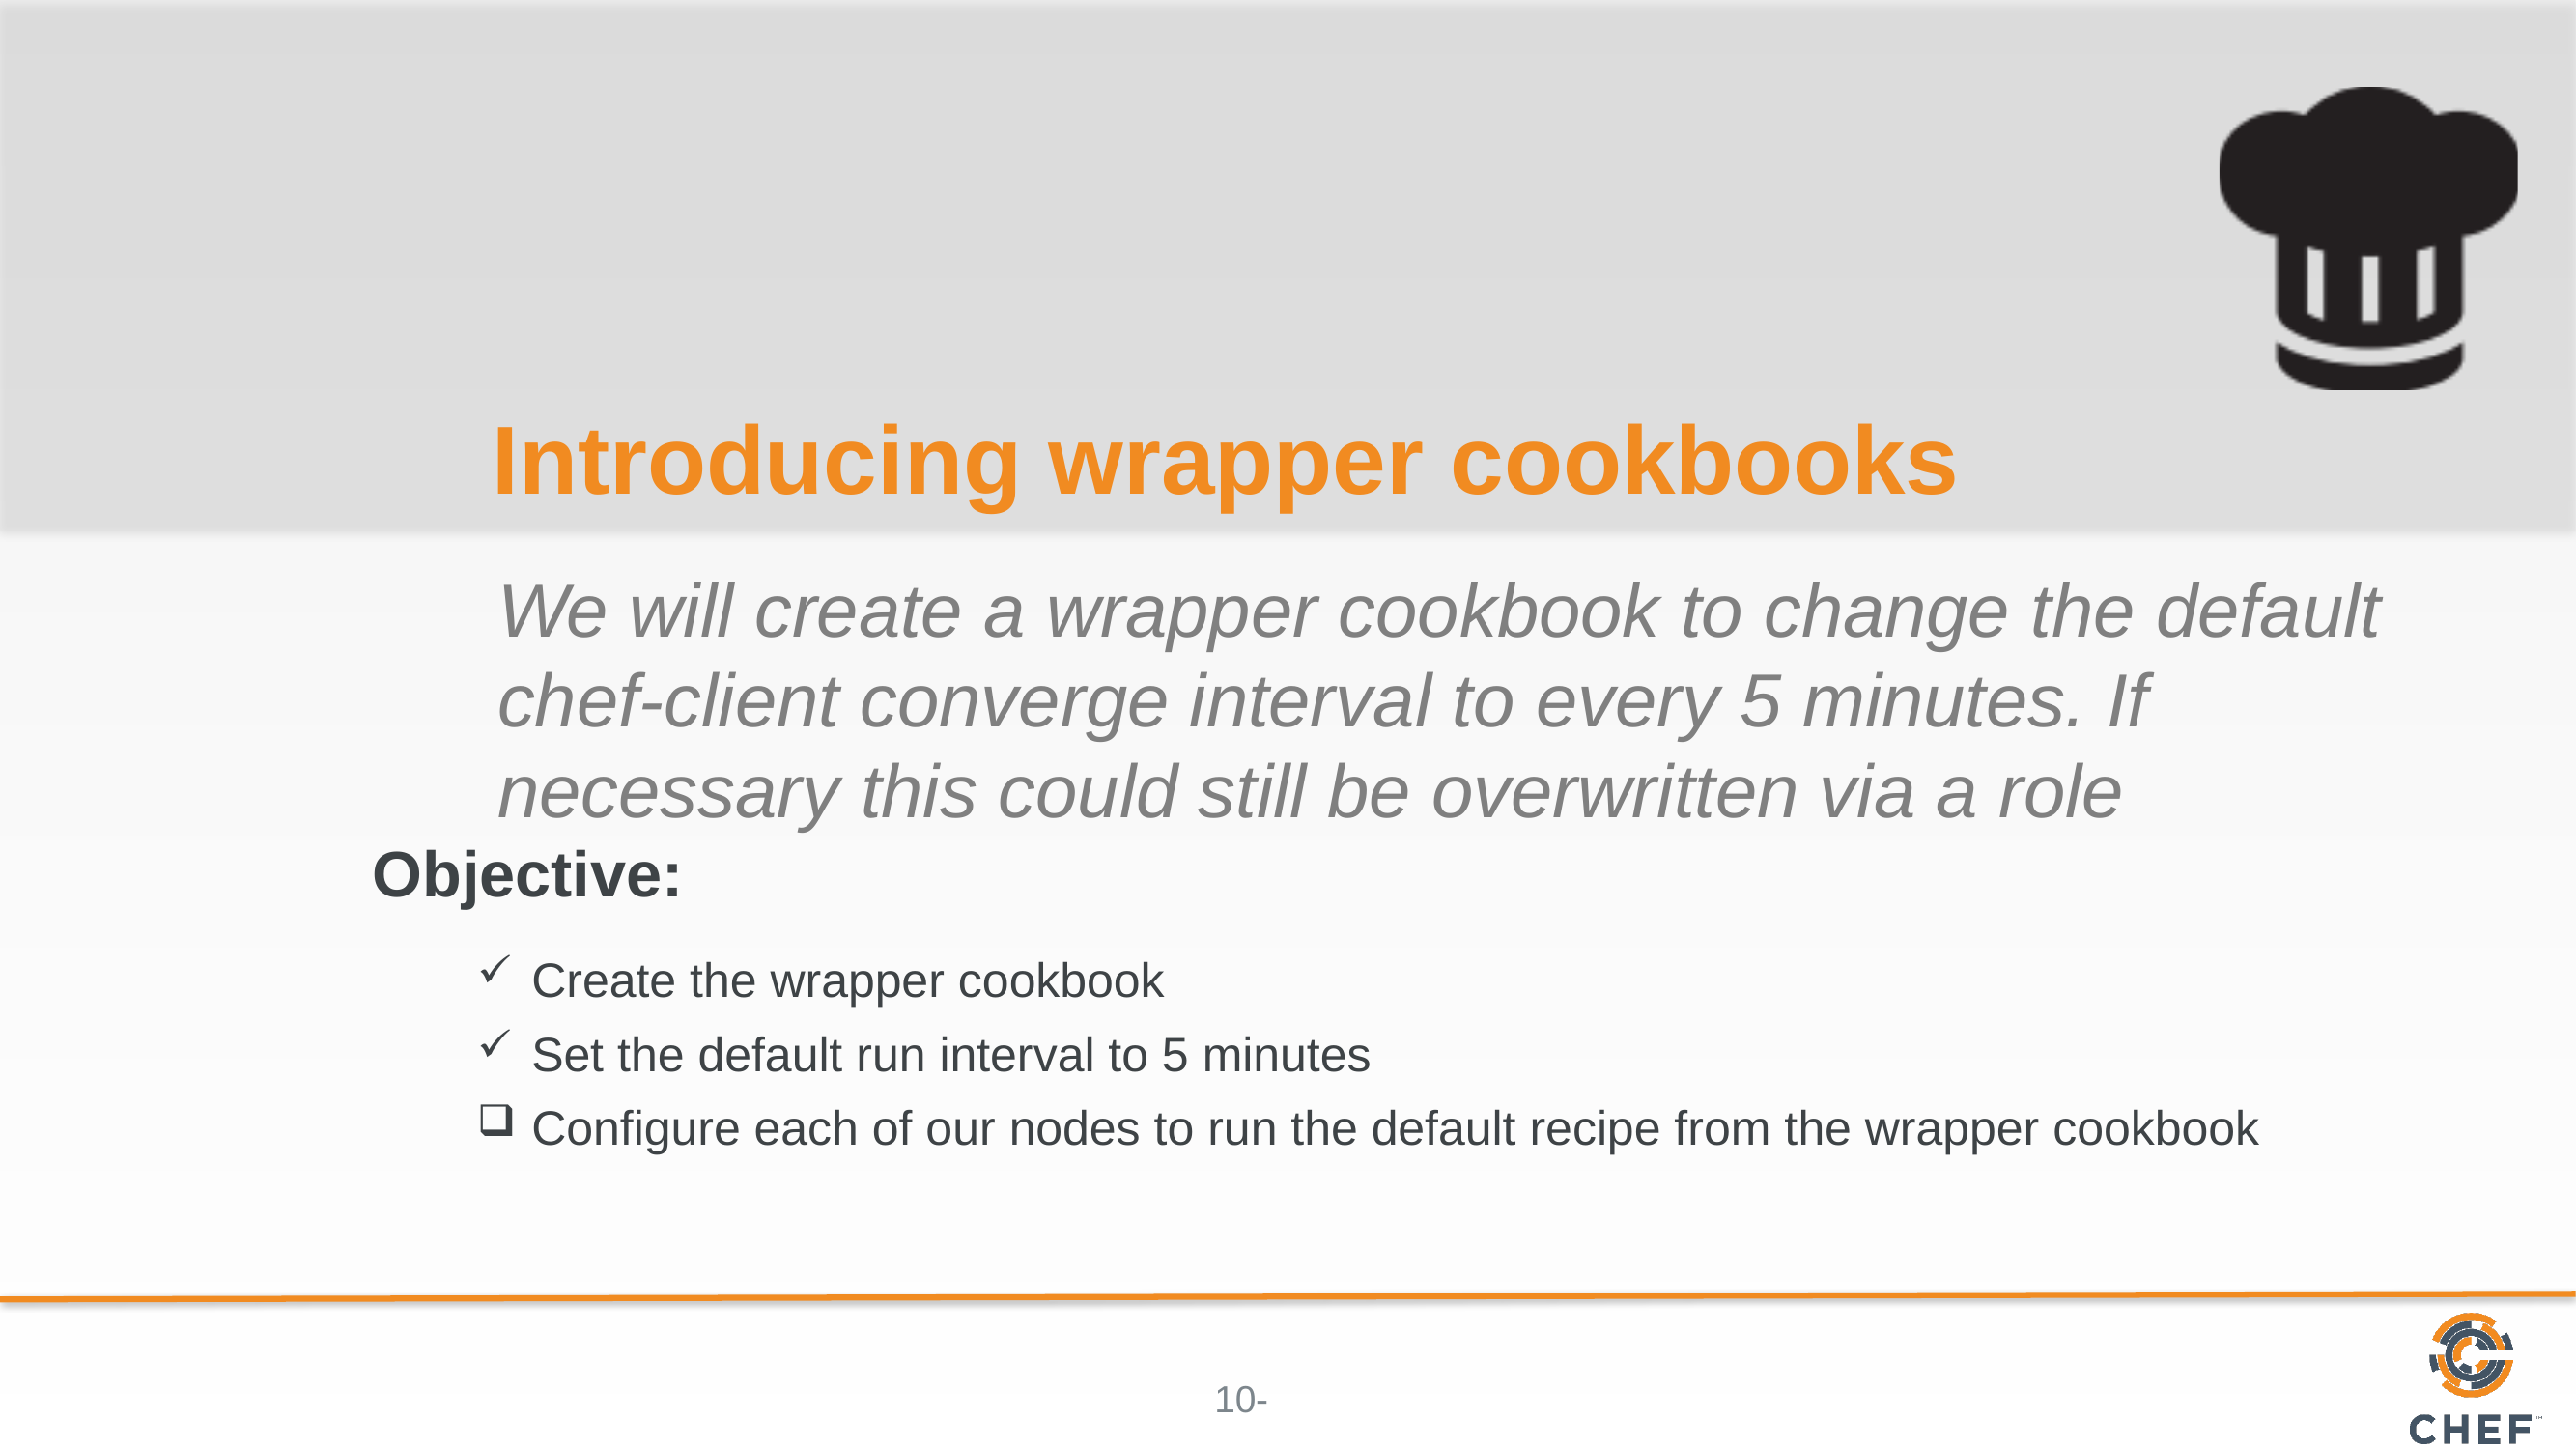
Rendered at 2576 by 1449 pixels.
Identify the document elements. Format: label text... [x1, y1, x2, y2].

title Introducing wrapper cookbooks [477, 395, 2353, 531]
list Create the wrapper cookbook Set the default run interval to 5 minutes Configure each of our nodes to run the default recipe from the wrapper cookbook [477, 949, 2271, 1243]
list We will create a wrapper cookbook to change the default chef-client converge interval to every 5 minutes. If necessary this could still be overwritten via a role [478, 549, 2415, 845]
picture [2399, 1297, 2550, 1449]
